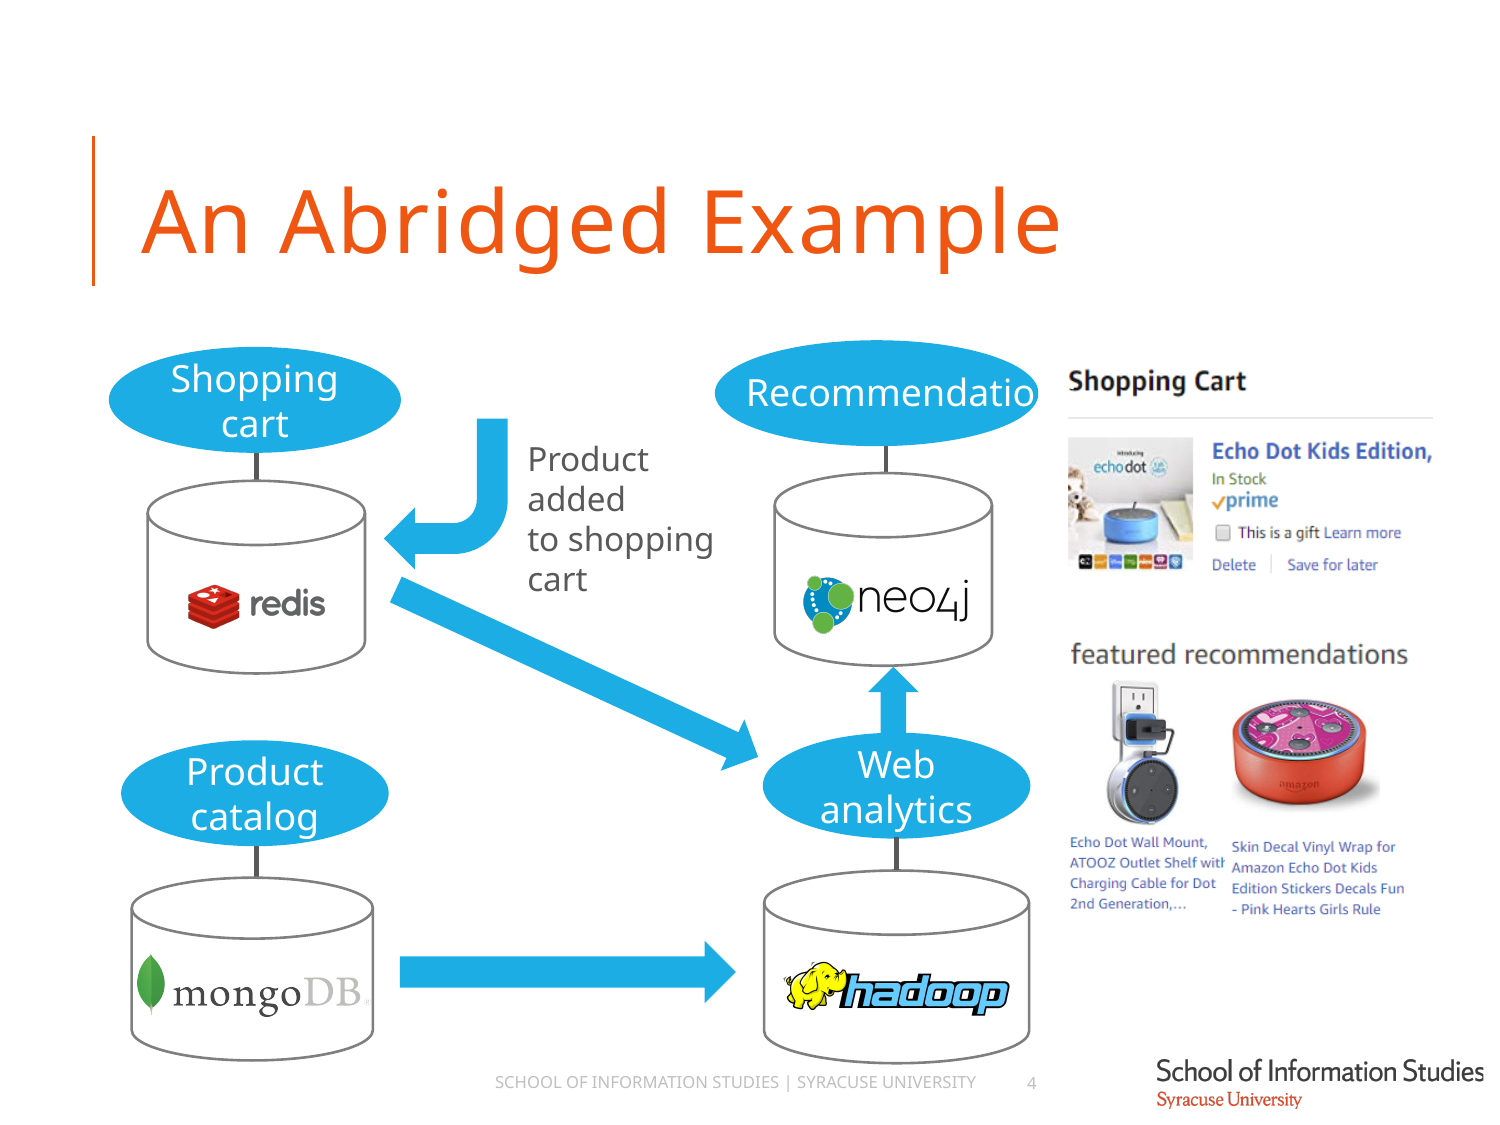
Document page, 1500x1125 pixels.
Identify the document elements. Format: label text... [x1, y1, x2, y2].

footer School of Information Studies | Syracuse University [283, 1061, 993, 1106]
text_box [715, 341, 1038, 446]
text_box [867, 636, 1422, 923]
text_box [383, 353, 1433, 600]
title An Abridged Example [126, 96, 1322, 342]
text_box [763, 870, 1030, 1064]
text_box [774, 472, 993, 666]
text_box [143, 480, 370, 683]
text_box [131, 877, 374, 1061]
slide_number 4 [1012, 1061, 1149, 1107]
text_box Product catalog [121, 740, 370, 847]
text_box Shopping cart [108, 346, 376, 453]
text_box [377, 644, 777, 1004]
text_box Web analytics [783, 734, 860, 837]
